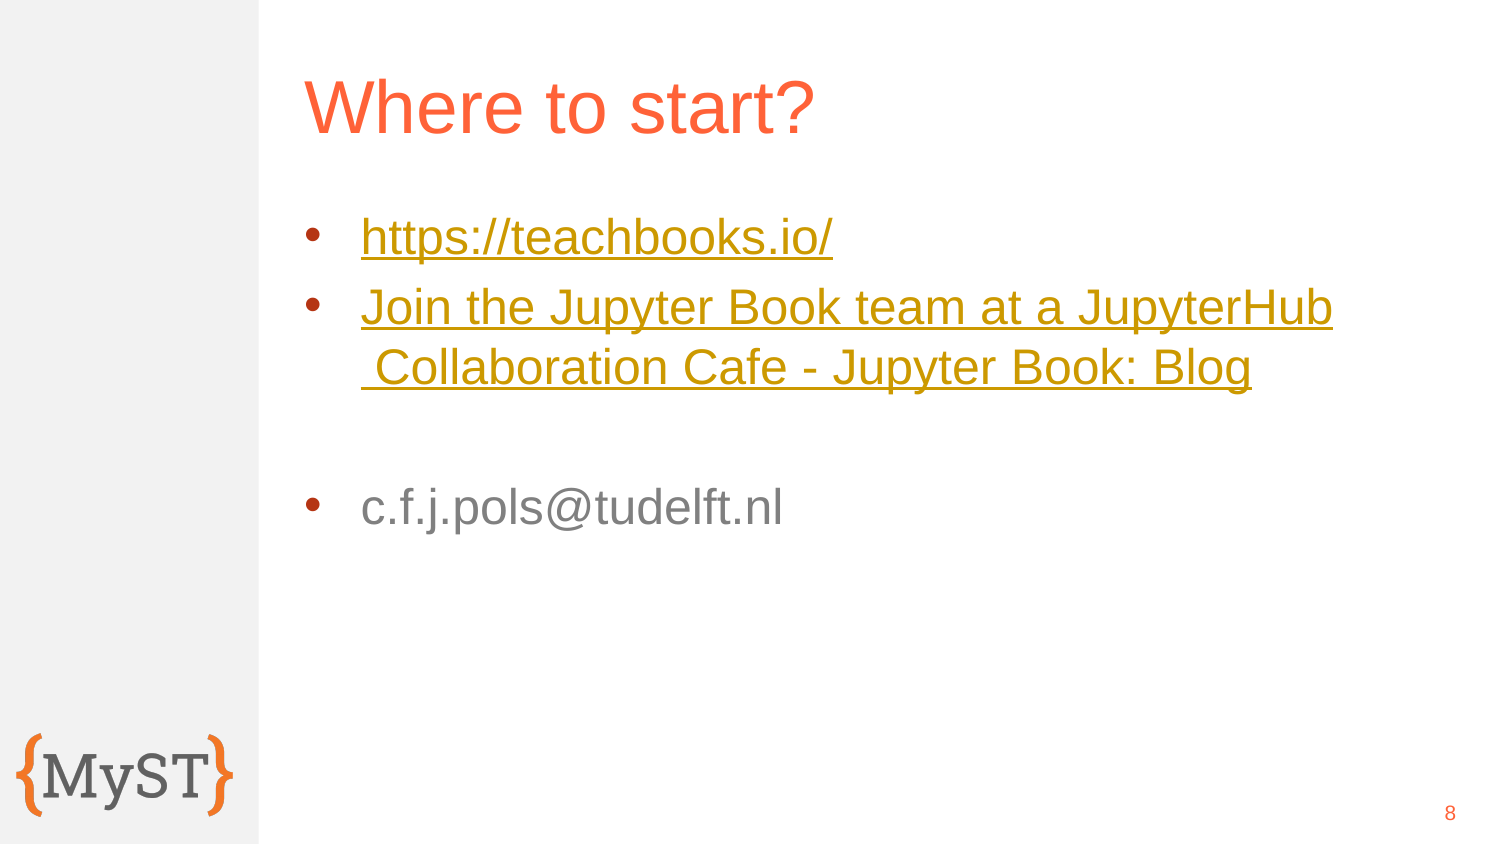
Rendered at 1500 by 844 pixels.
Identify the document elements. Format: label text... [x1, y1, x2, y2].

list https://teachbooks.io/ Join the Jupyter Book team at a JupyterHub Collaboration Cafe - Jupyter Book: Blog c.f.j.pols@tudelft.nl [289, 196, 1455, 769]
title Where to start? [289, 33, 1455, 175]
picture [16, 733, 233, 817]
